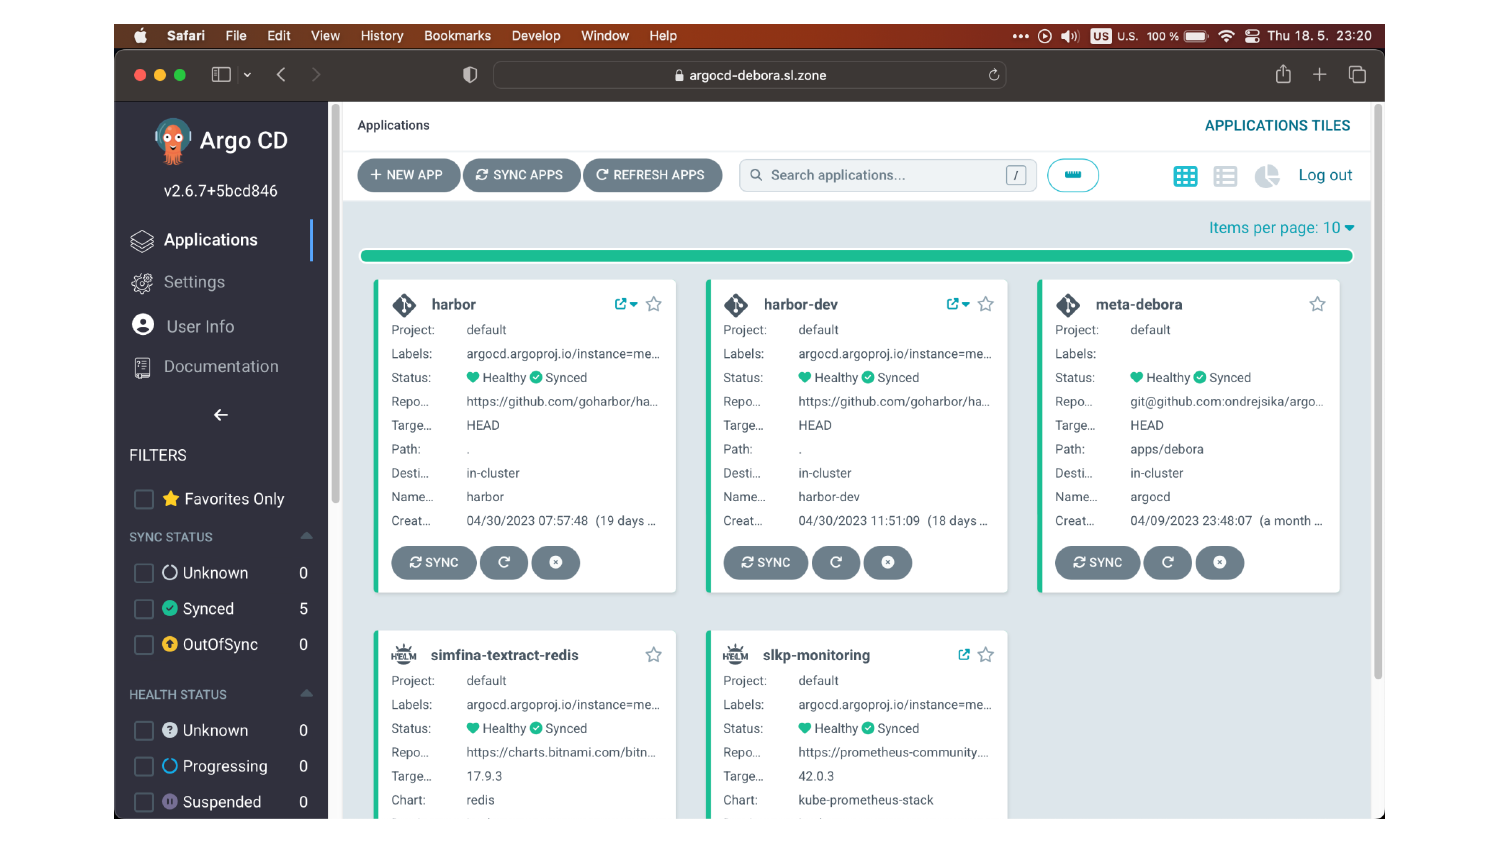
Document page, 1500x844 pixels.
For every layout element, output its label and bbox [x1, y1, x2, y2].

picture [114, 24, 1386, 819]
